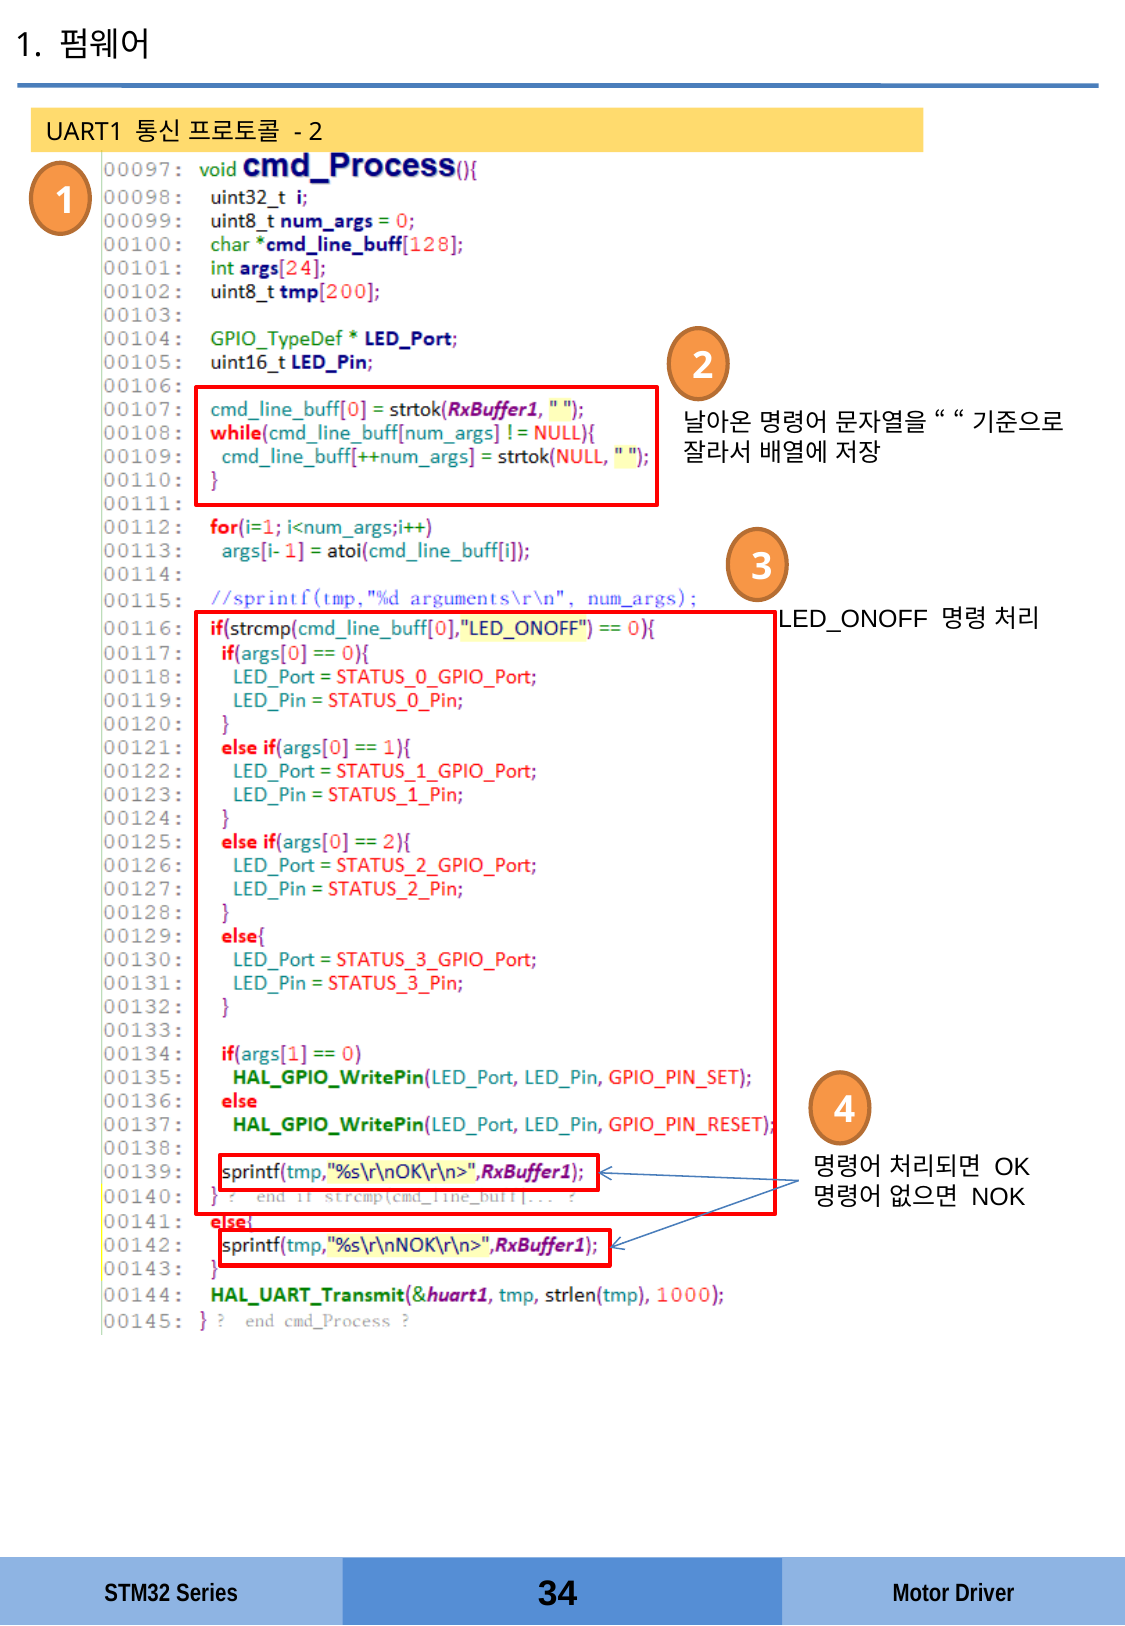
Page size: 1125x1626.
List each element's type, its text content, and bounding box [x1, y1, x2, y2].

picture [101, 150, 889, 1335]
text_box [609, 1180, 799, 1248]
text_box 1 [28, 160, 92, 236]
text_box 명령어 처리되면 OK 명령어 없으면 NOK [893, 1143, 1125, 1218]
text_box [597, 1172, 799, 1182]
text_box 날아온 명령어 문자열을 “ “ 기준으로 잘라서 배열에 저장 [893, 399, 1125, 474]
text_box 1. 펌웨어 [0, 20, 1084, 67]
text_box LED_ONOFF 명령 처리 [893, 595, 1125, 640]
text_box UART1 통신 프로토콜 - 2 [30, 107, 924, 153]
